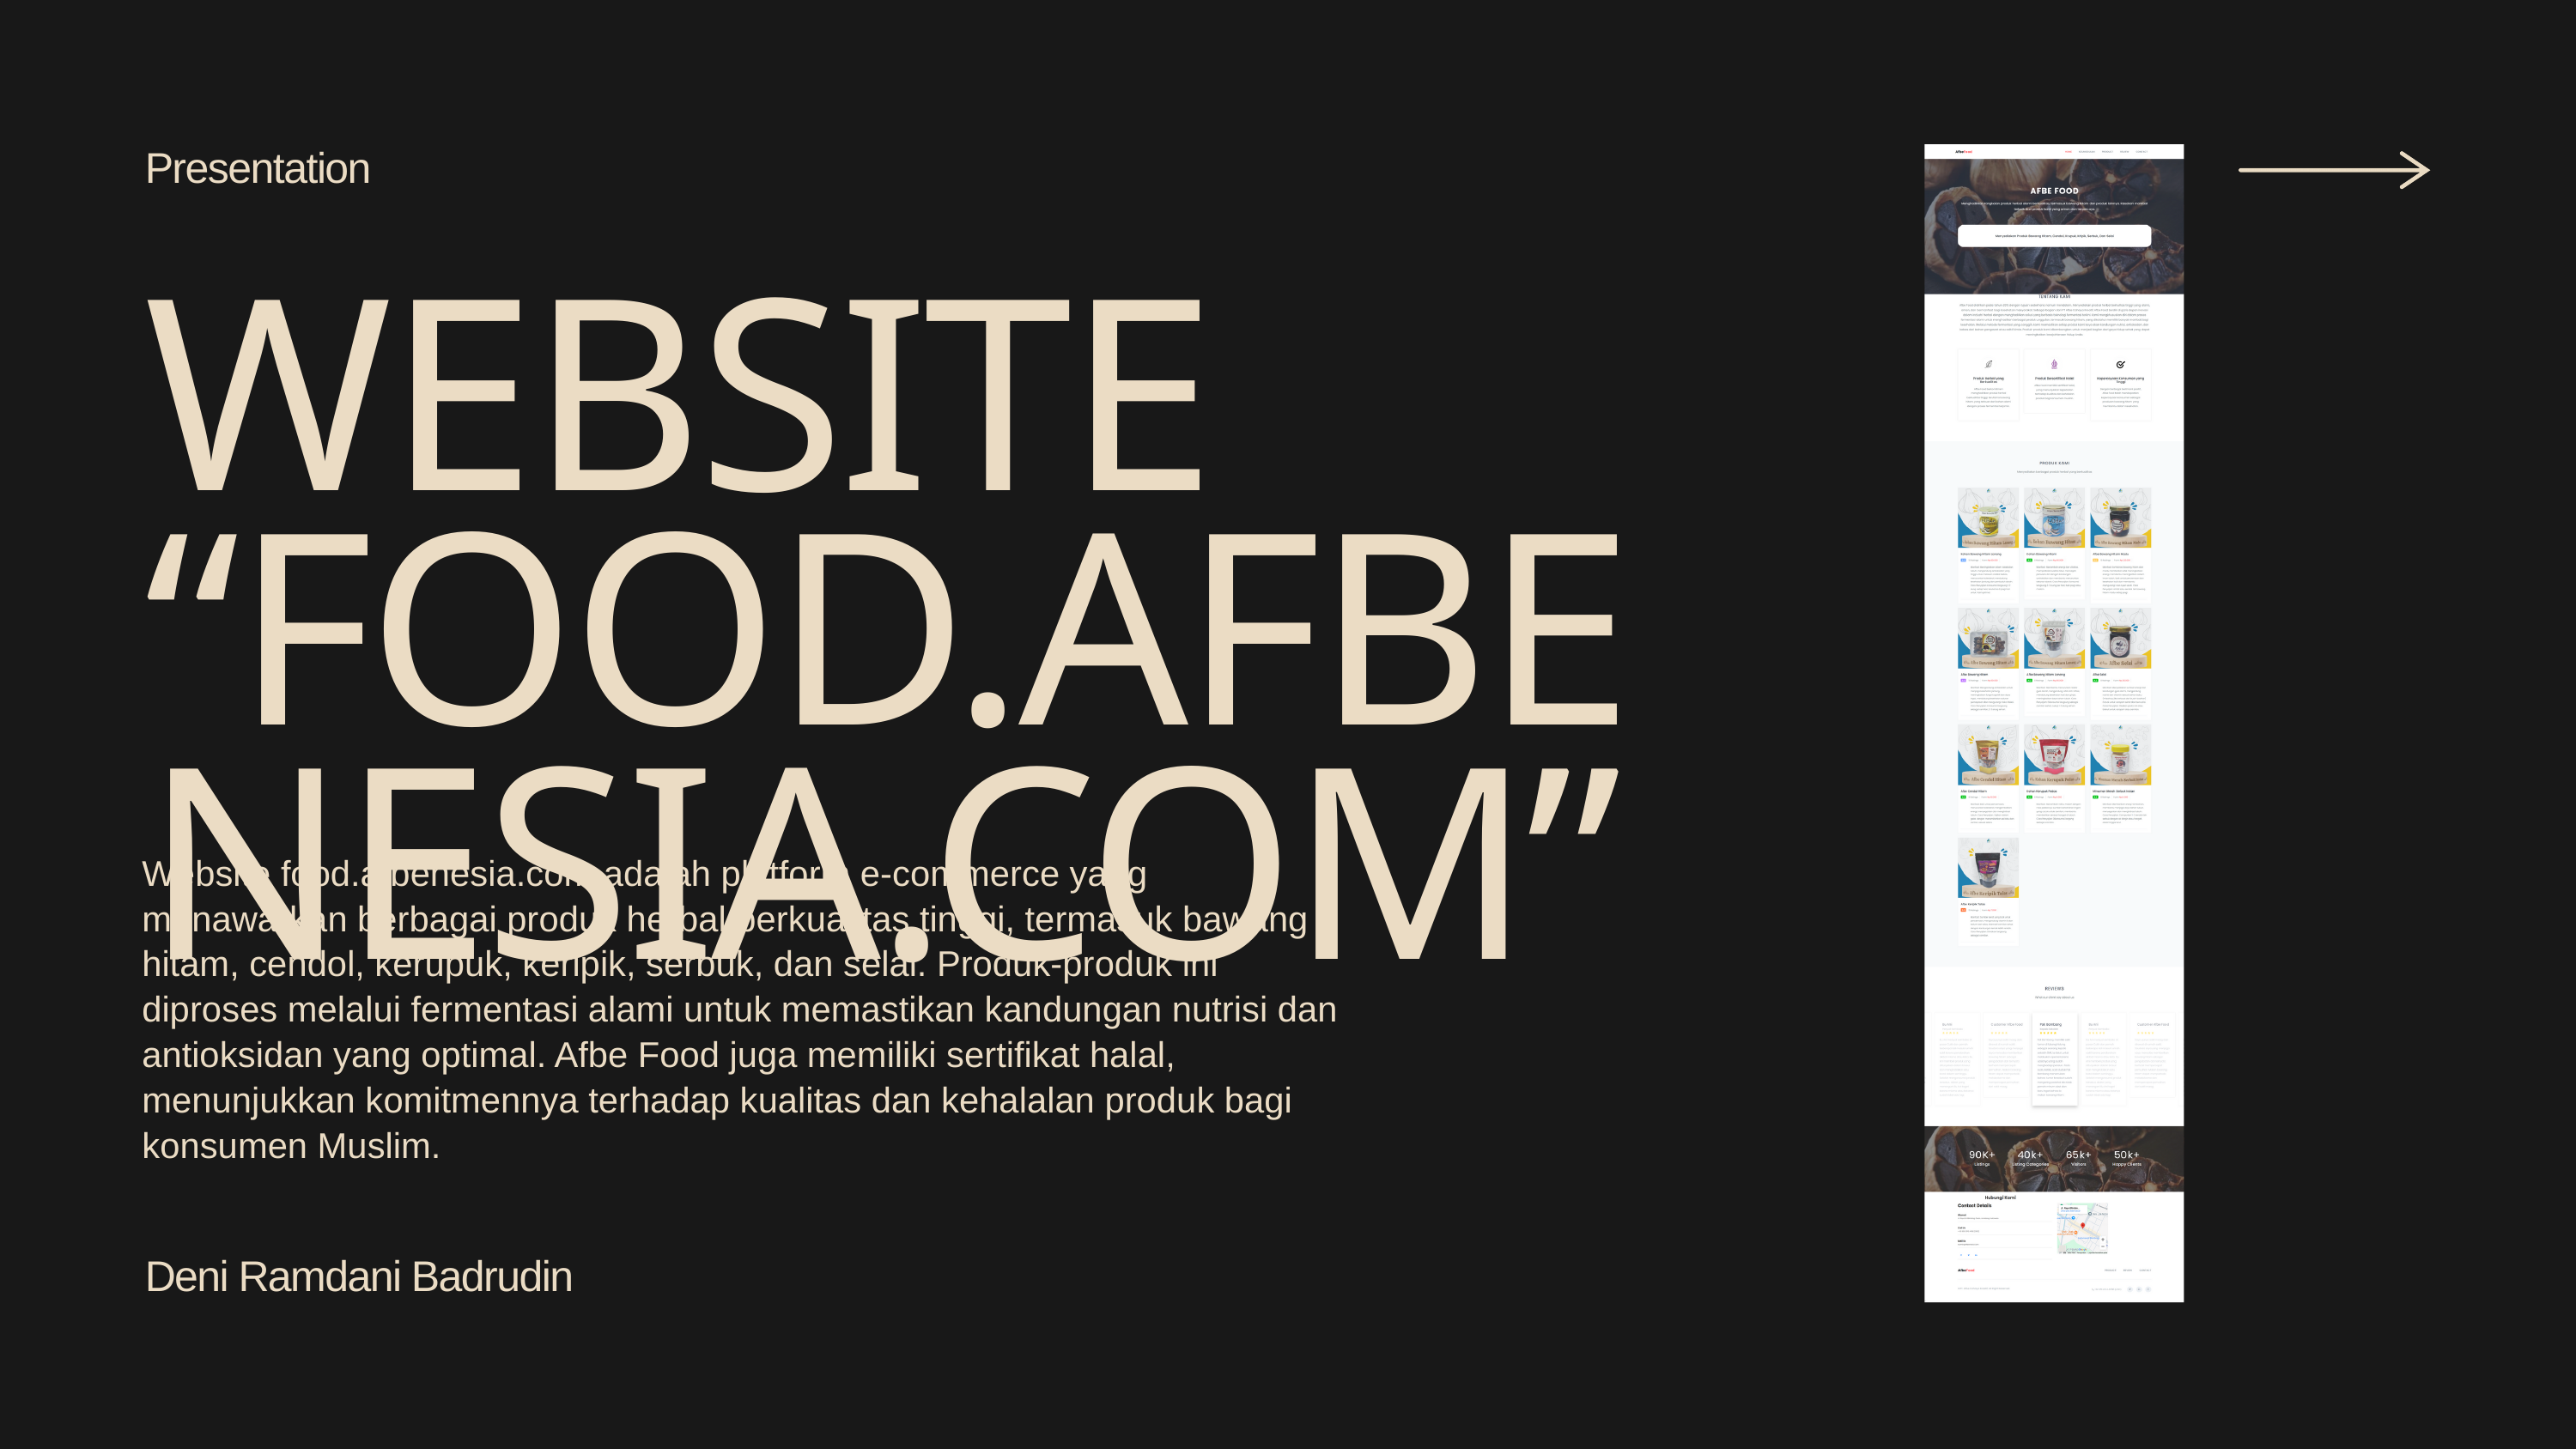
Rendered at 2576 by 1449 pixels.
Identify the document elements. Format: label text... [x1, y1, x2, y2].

text_box [1924, 144, 2184, 1304]
text_box Website food.afbenesia.com adalah platform e-commerce yang menawarkan berbagai produk herbal berkualitas tinggi, termasuk bawang hitam, cendol, kerupuk, keripik, serbuk, dan selai. Produk-produk ini diproses melalui fermentasi alami untuk memastikan kandungan nutrisi dan antioksidan yang optimal. Afbe Food juga memiliki sertifikat halal, menunjukkan komitmennya terhadap kualitas dan kehalalan produk bagi konsumen Muslim. [142, 847, 1344, 1166]
text_box Deni Ramdani Badrudin [144, 1261, 611, 1300]
text_box [2238, 144, 2432, 191]
text_box Presentation [144, 153, 550, 192]
text_box WEBSITE “FOOD.AFBENESIA.COM” [144, 308, 1769, 1013]
